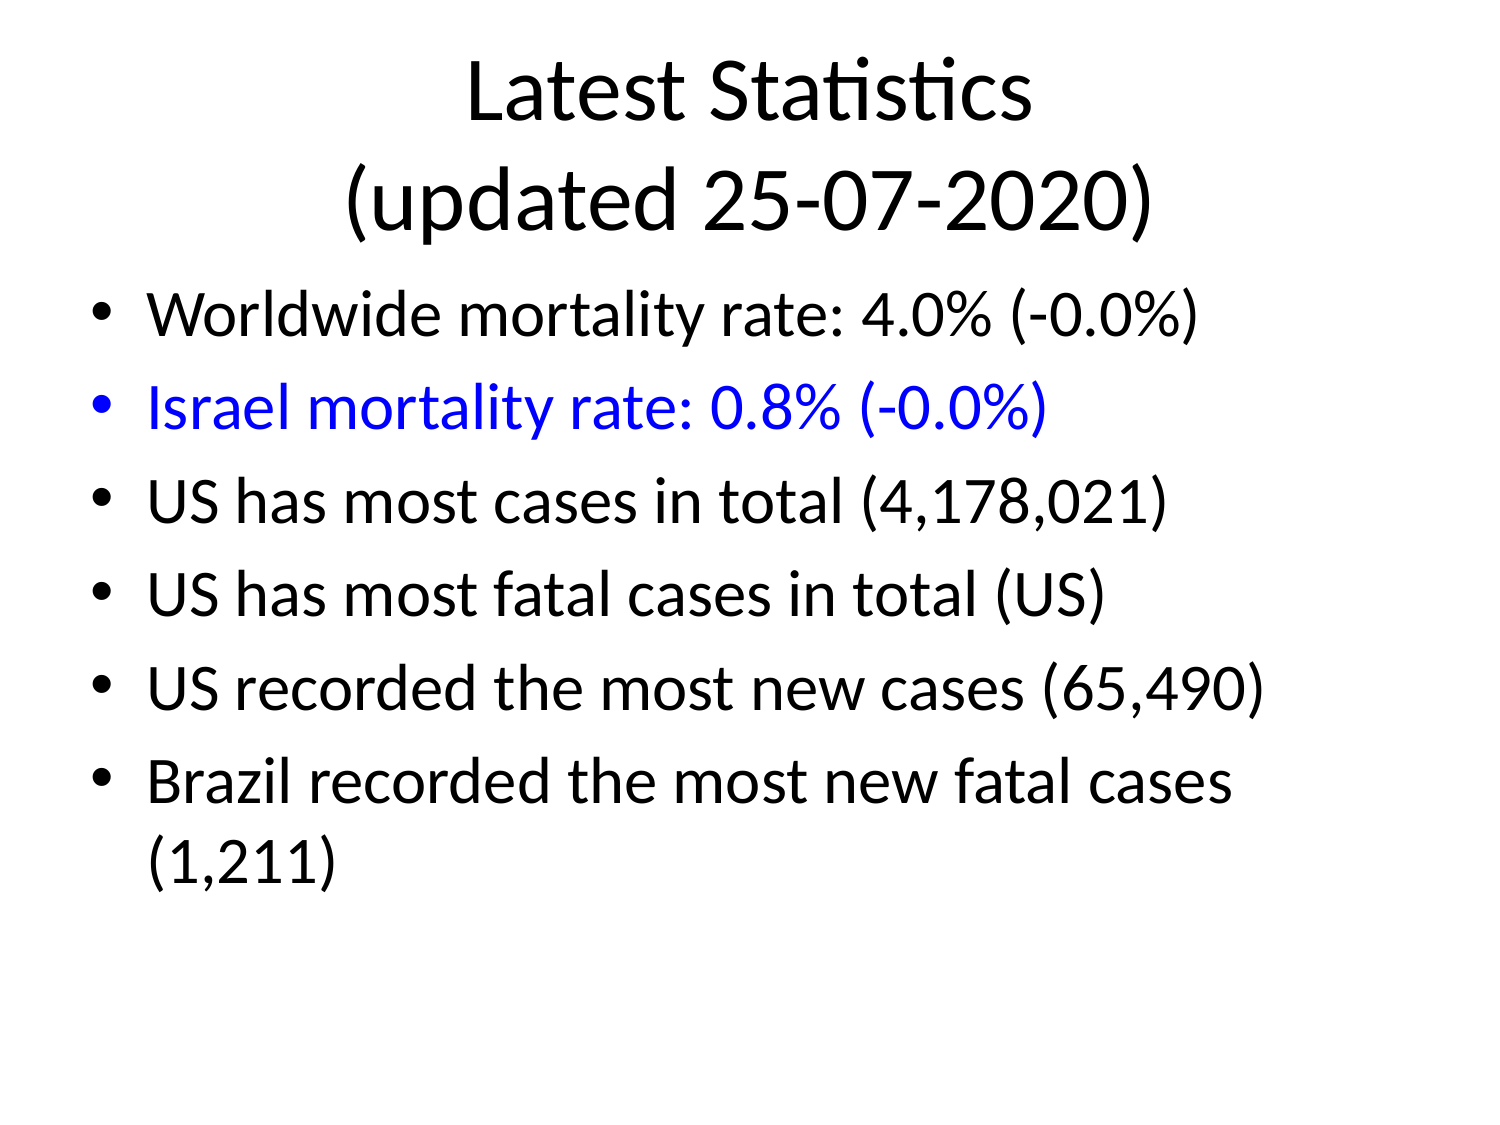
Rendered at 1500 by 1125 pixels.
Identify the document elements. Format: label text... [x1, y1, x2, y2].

list Worldwide mortality rate: 4.0% (-0.0%) Israel mortality rate: 0.8% (-0.0%) US has most cases in total (4,178,021) US has most fatal cases in total (US) US recorded the most new cases (65,490) Brazil recorded the most new fatal cases (1,211) [75, 262, 1425, 1005]
title Latest Statistics (updated 25-07-2020) [75, 45, 1425, 233]
